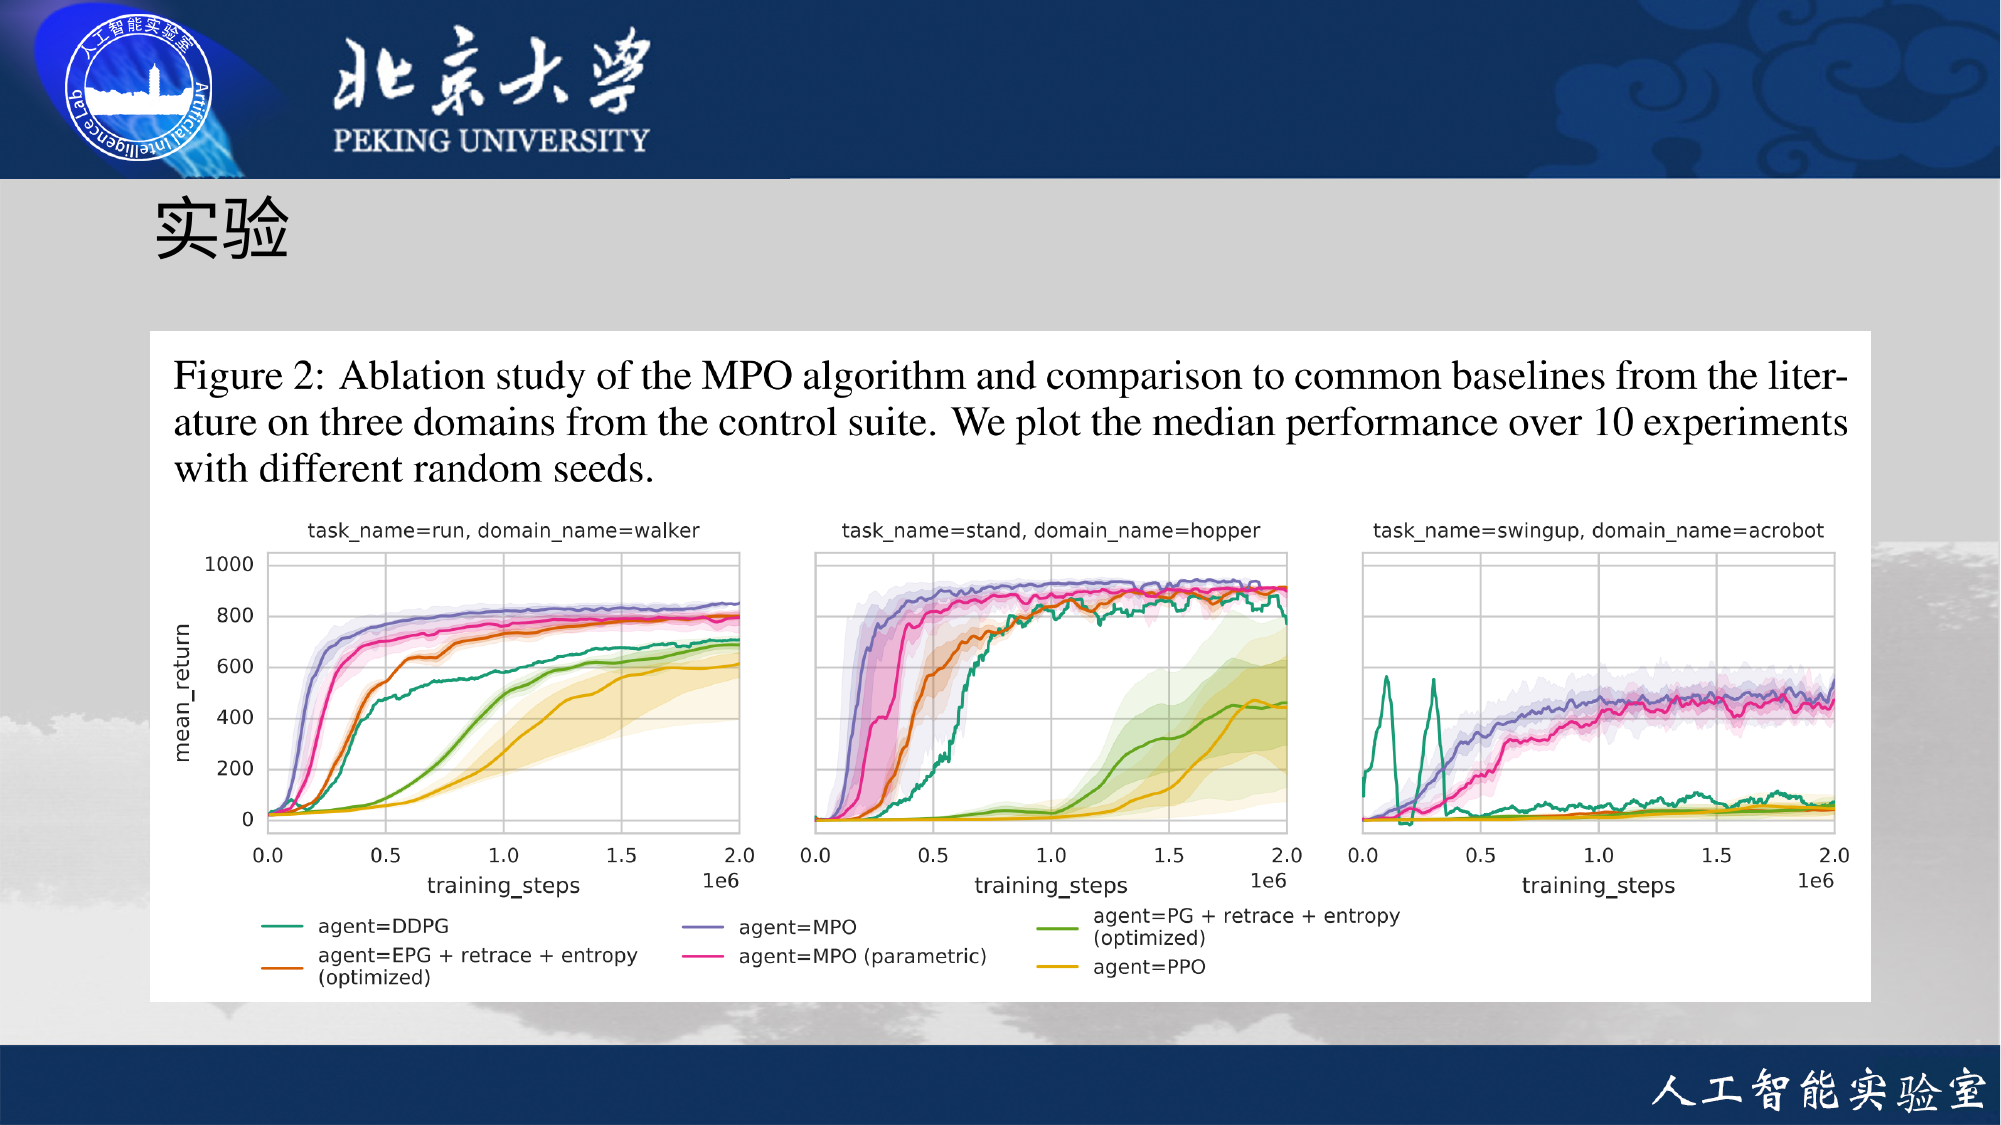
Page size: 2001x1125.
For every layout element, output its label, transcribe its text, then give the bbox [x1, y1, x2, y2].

title 实验 [137, 186, 1863, 278]
picture [0, 0, 2001, 1125]
